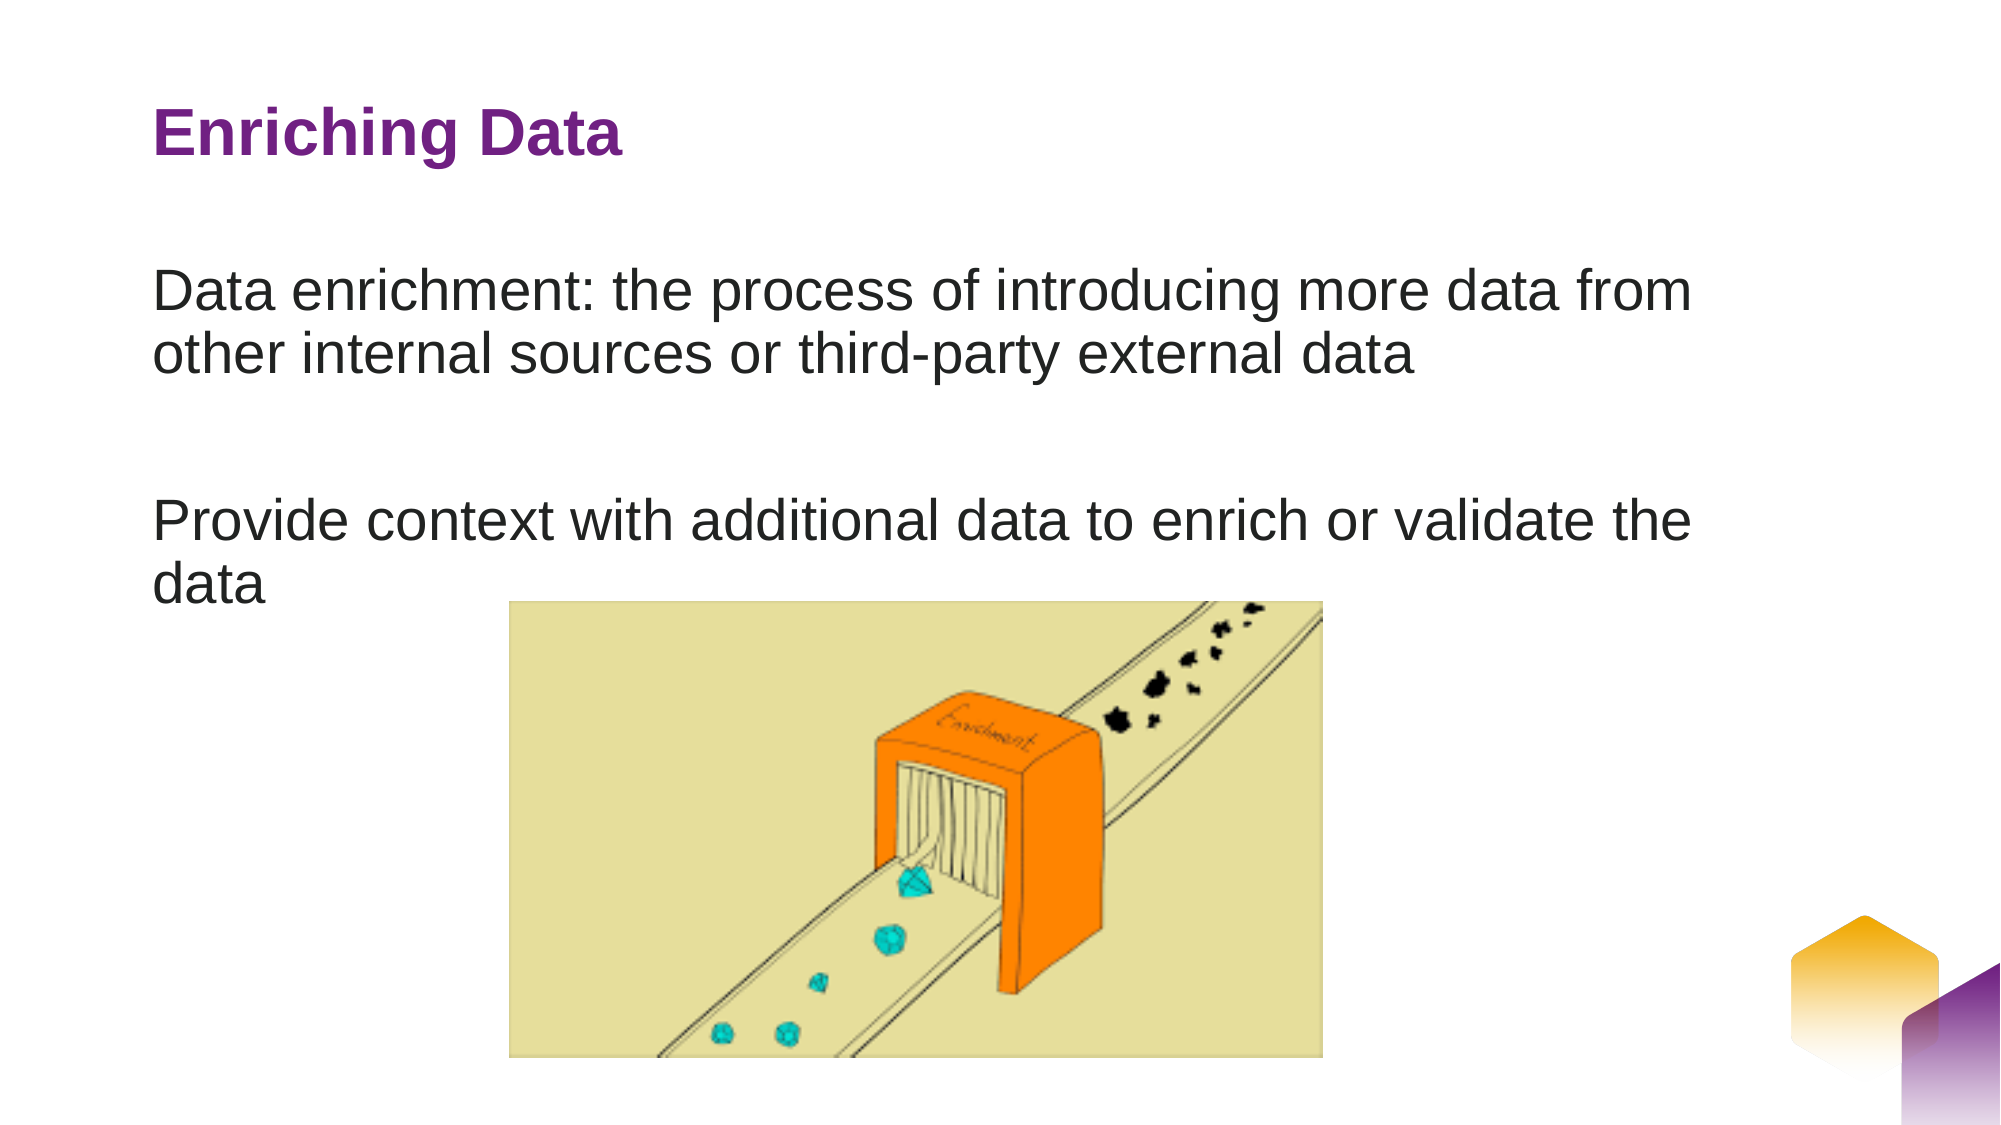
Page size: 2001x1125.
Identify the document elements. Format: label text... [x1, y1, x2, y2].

picture [509, 601, 1323, 1058]
picture [1746, 884, 2000, 1125]
list Data enrichment: the process of introducing more data from other internal sources or third-party external data Provide context with additional data to enrich or validate the data [137, 252, 1775, 952]
title Enriching Data [137, 88, 1775, 179]
